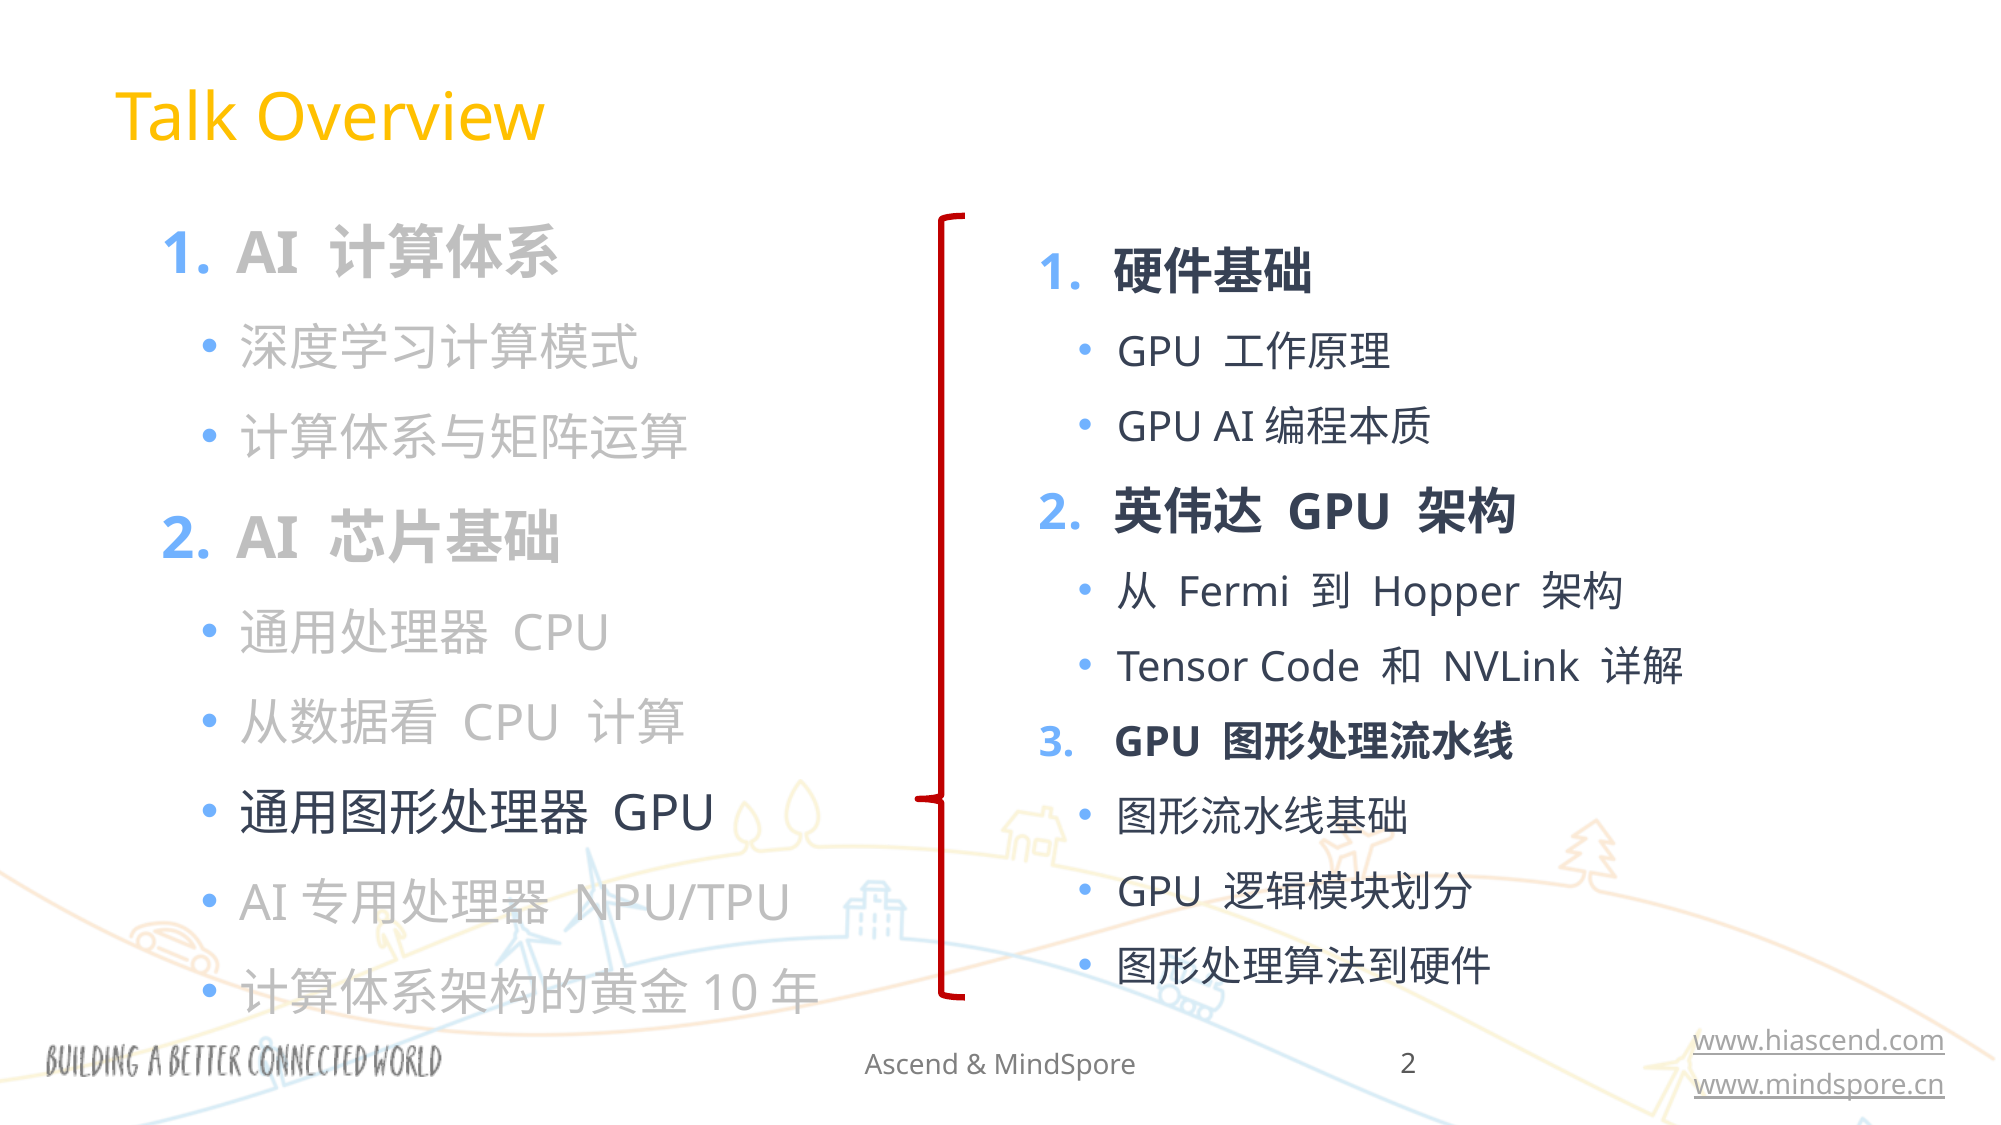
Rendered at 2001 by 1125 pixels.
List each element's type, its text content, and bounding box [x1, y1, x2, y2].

picture [23, 1023, 468, 1105]
text_box AI 计算体系 深度学习计算模式 计算体系与矩阵运算 AI 芯片基础 通用处理器 CPU 从数据看 CPU 计算 通用图形处理器 GPU AI专用处理器 NPU/TPU 计算体系架构的黄金10年 [146, 172, 1024, 1035]
text_box [916, 215, 965, 999]
text_box Talk Overview [101, 66, 1900, 163]
text_box 硬件基础 GPU 工作原理 GPU AI编程本质 英伟达 GPU 架构 从 Fermi 到 Hopper 架构 Tensor Code 和 NVLink 详解 GPU 图形处理流水线 图形流水线基础 GPU 逻辑模块划分 图形处理算法到硬件 [1024, 202, 1806, 998]
